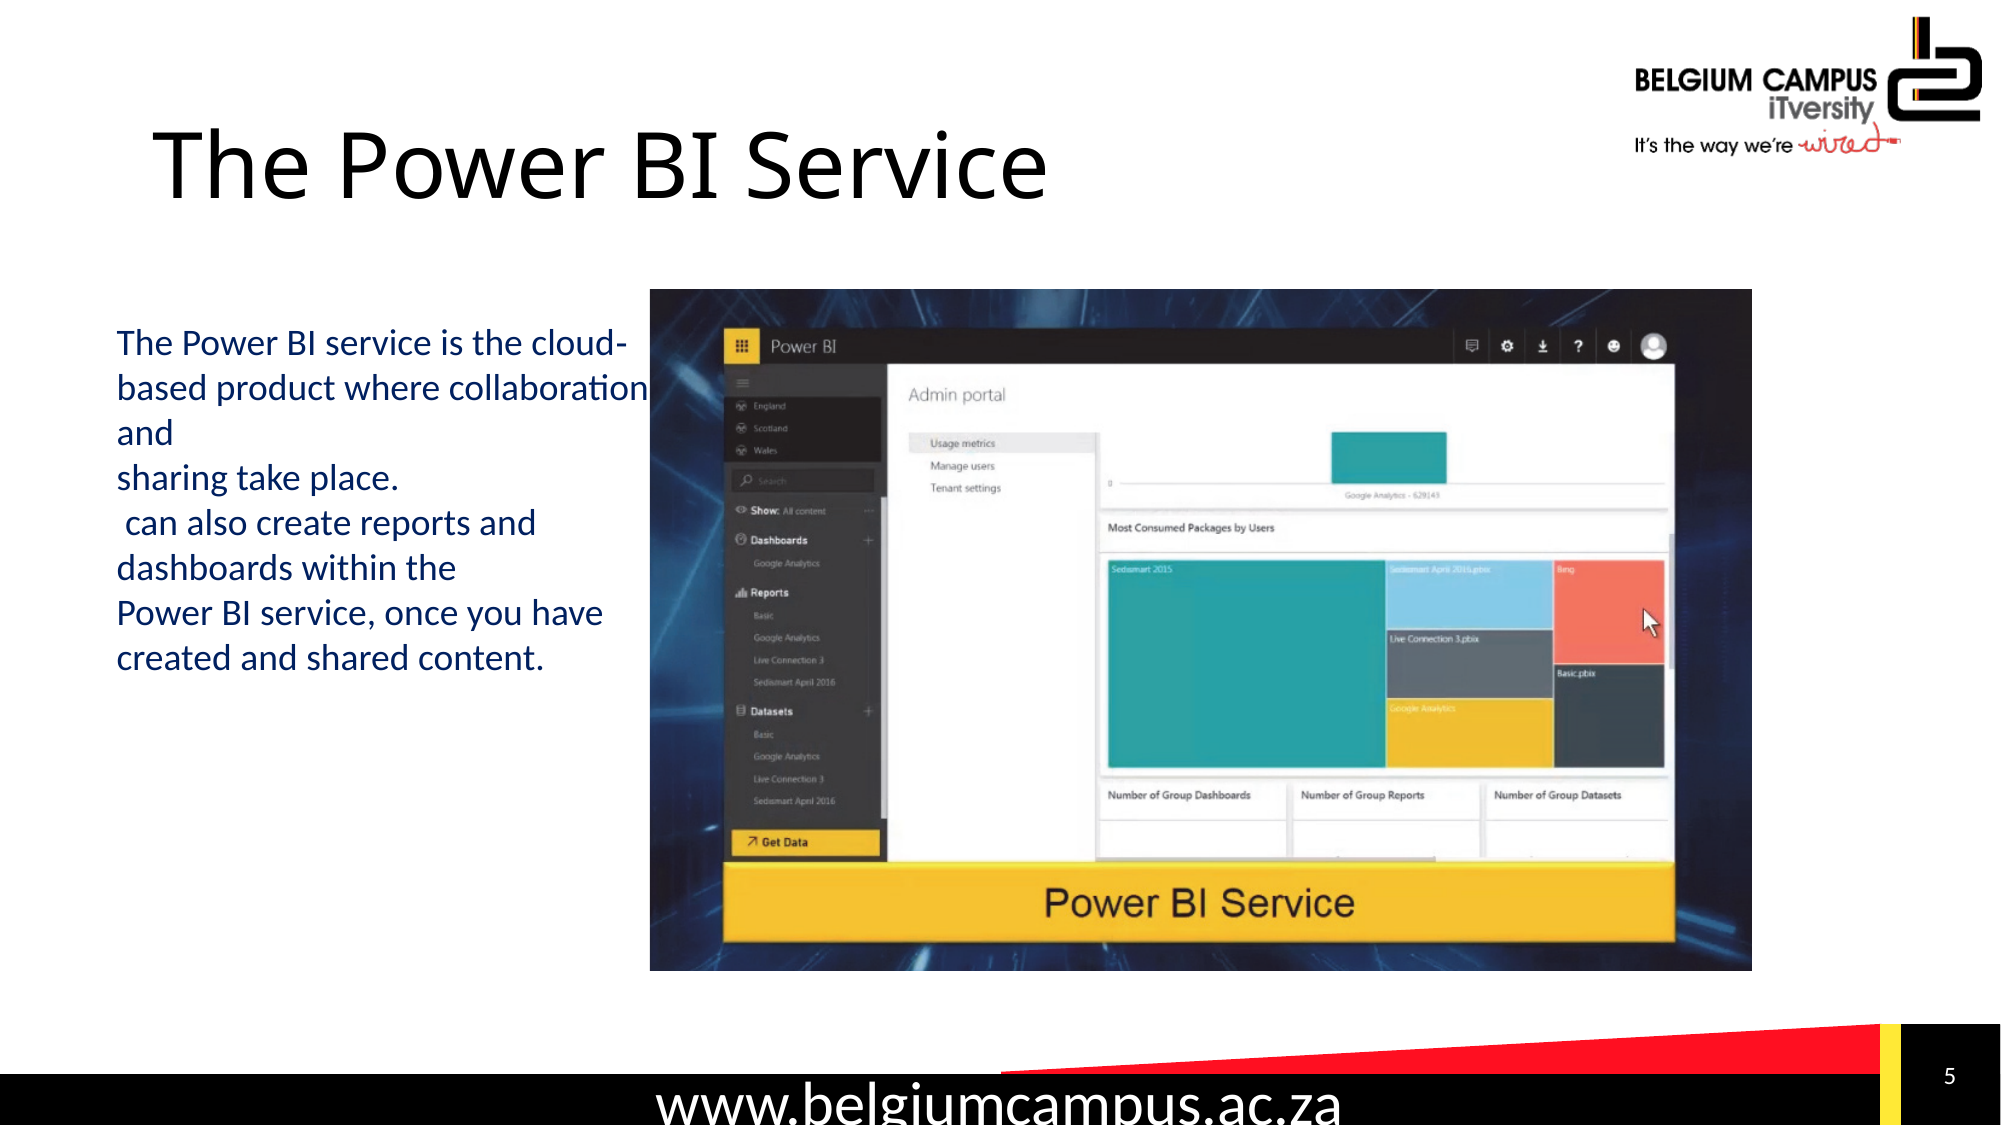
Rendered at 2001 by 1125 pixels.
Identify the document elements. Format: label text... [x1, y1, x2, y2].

title The Power BI Service [137, 59, 1863, 278]
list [649, 289, 1753, 971]
picture [1631, 0, 1986, 198]
text_box The Power BI service is the cloud‐based product where collaboration and sharing take place. can also create reports and dashboards within the Power BI service, once you have created and shared content. [101, 310, 649, 686]
